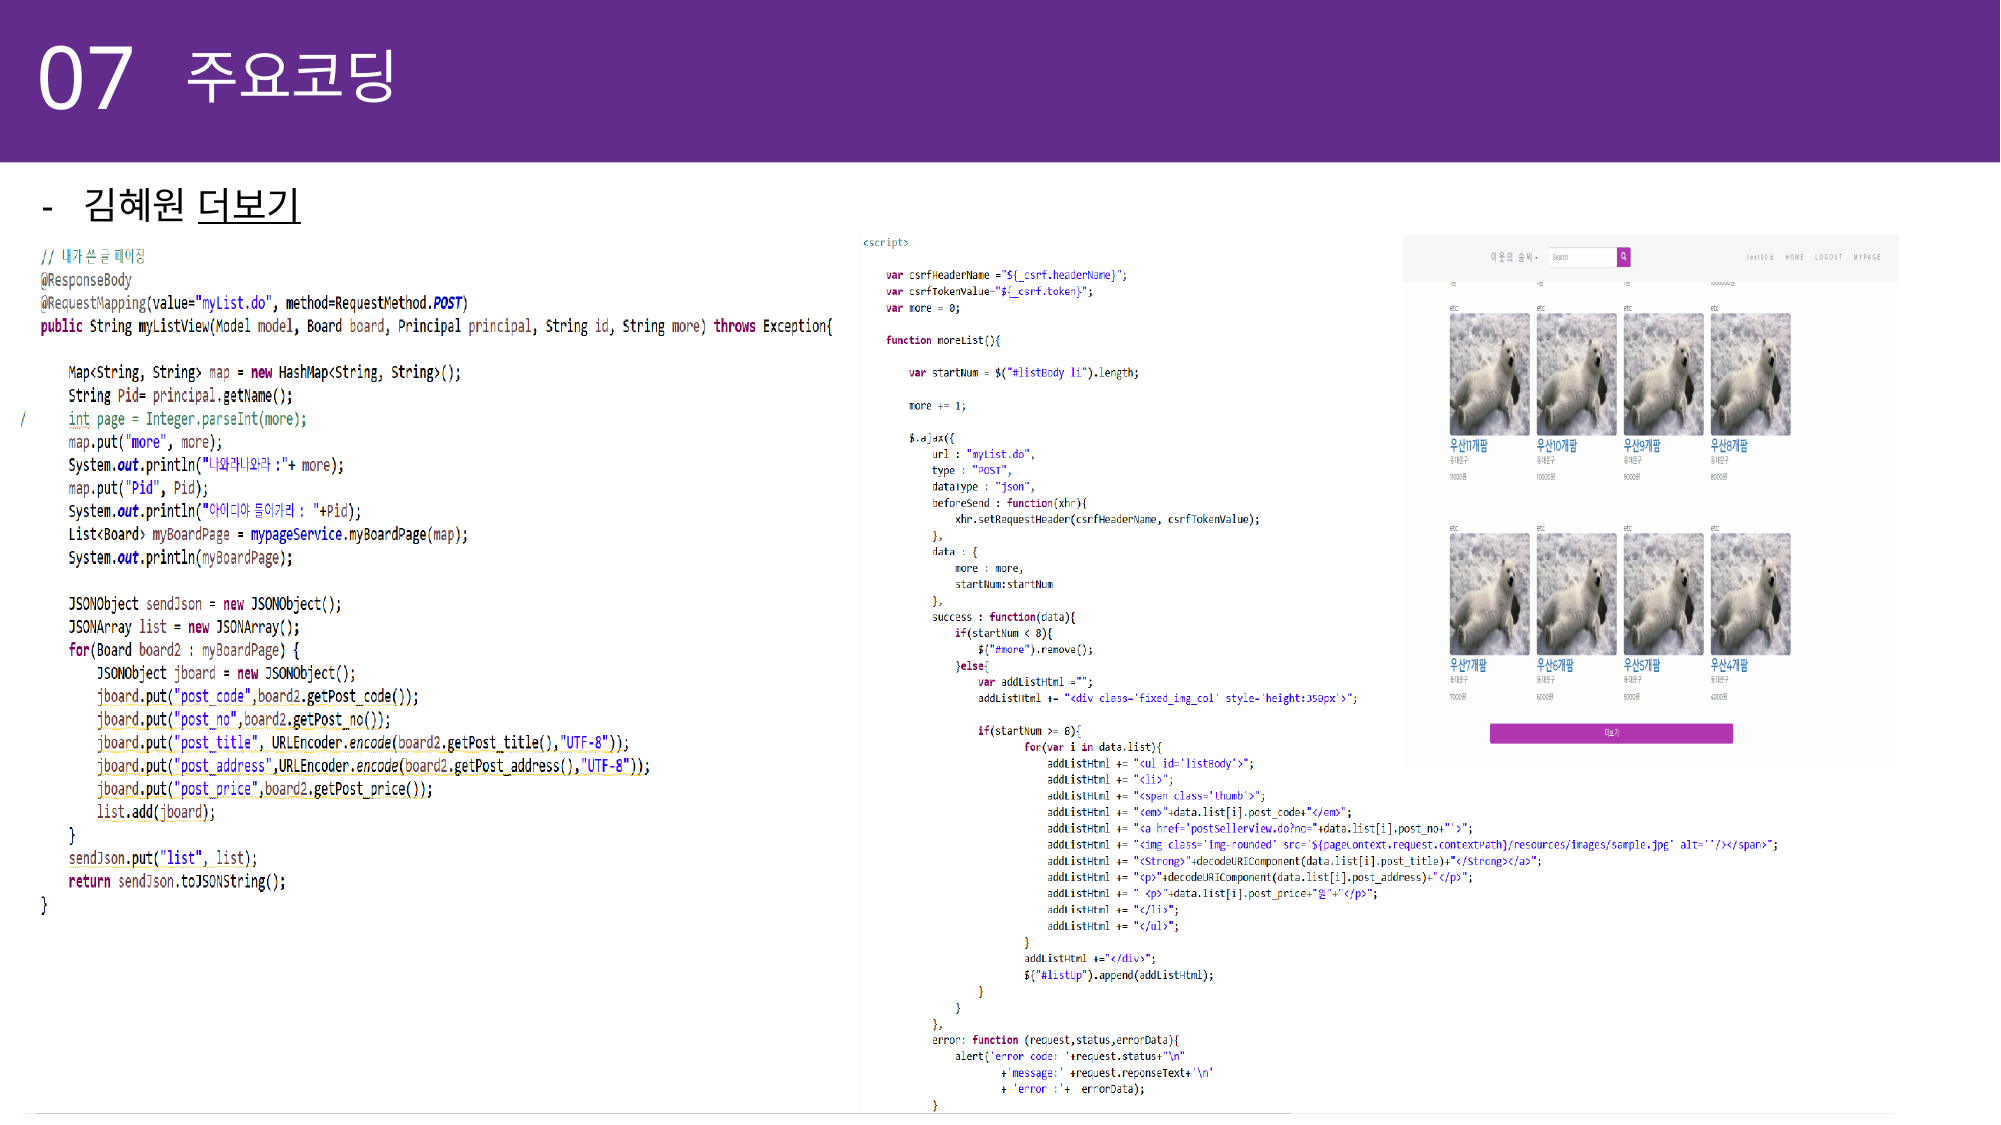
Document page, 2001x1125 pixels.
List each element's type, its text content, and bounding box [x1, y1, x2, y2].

picture [21, 229, 1899, 1114]
text_box 07 [21, 14, 152, 135]
text_box [0, 0, 2000, 163]
text_box - 김혜원 더보기 [26, 174, 1356, 229]
text_box 주요코딩 [170, 32, 414, 118]
